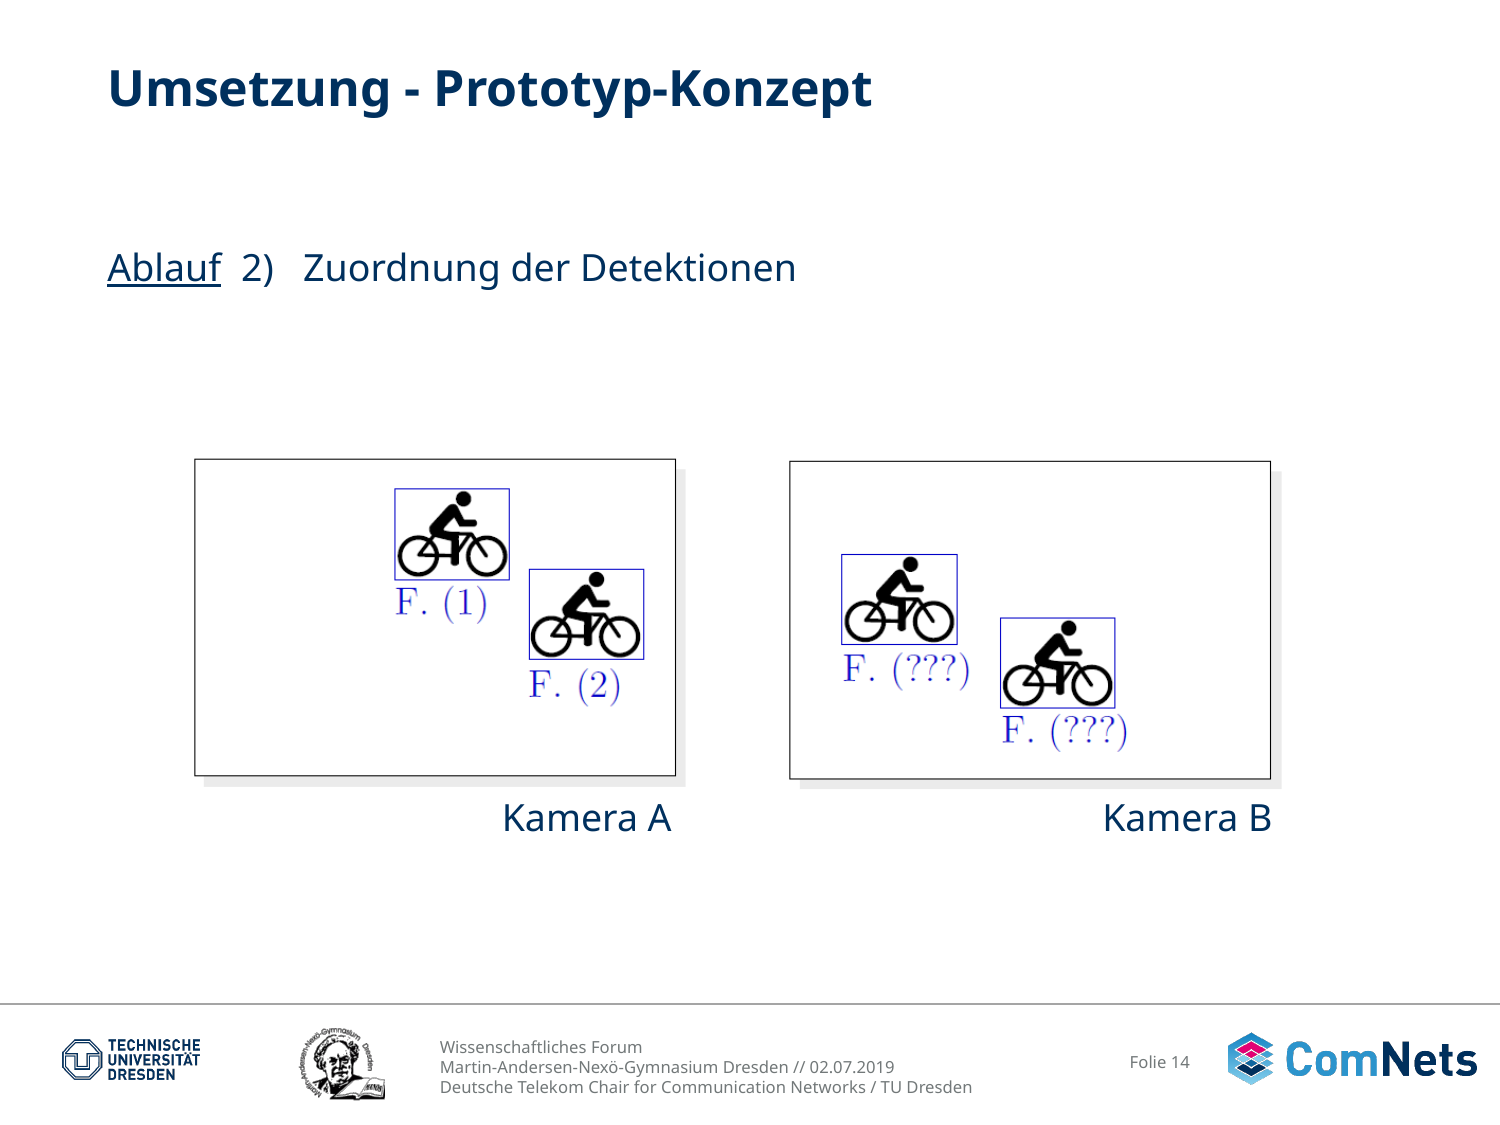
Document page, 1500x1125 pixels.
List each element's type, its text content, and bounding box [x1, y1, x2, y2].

picture [62, 1039, 200, 1080]
picture [151, 428, 1342, 807]
picture [1228, 1032, 1477, 1085]
list Kamera B [908, 815, 1273, 906]
list Ablauf 2) Zuordnung der Detektionen [107, 243, 1410, 379]
title Umsetzung - Prototyp-Konzept [107, 56, 1410, 169]
picture [298, 1021, 385, 1109]
list Kamera A [307, 815, 672, 906]
